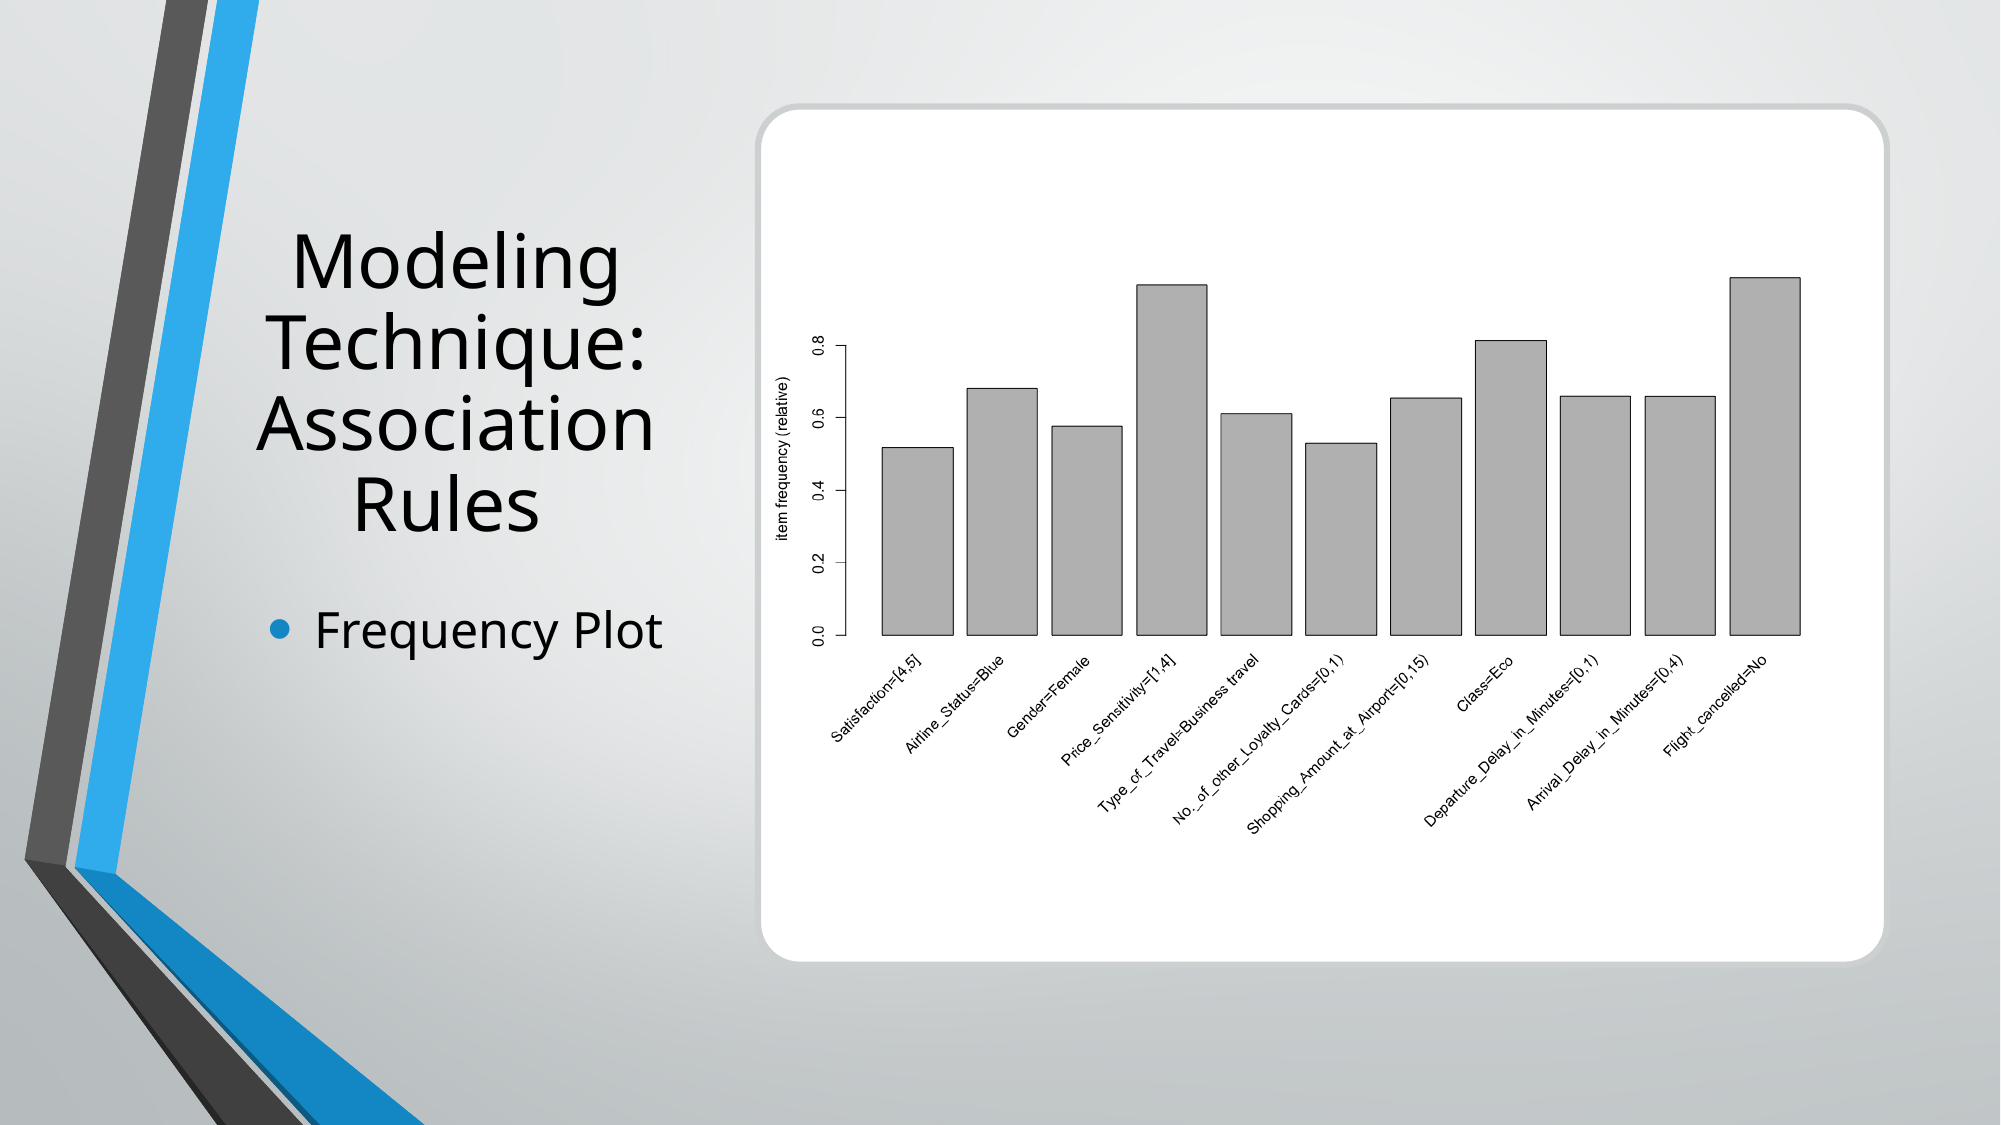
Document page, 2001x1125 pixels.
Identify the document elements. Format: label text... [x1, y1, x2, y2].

title Modeling Technique: Association Rules [425, 167, 705, 556]
text_box [756, 105, 1889, 967]
list Frequency Plot [425, 591, 715, 1104]
picture [769, 202, 1876, 860]
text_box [24, 0, 425, 1125]
